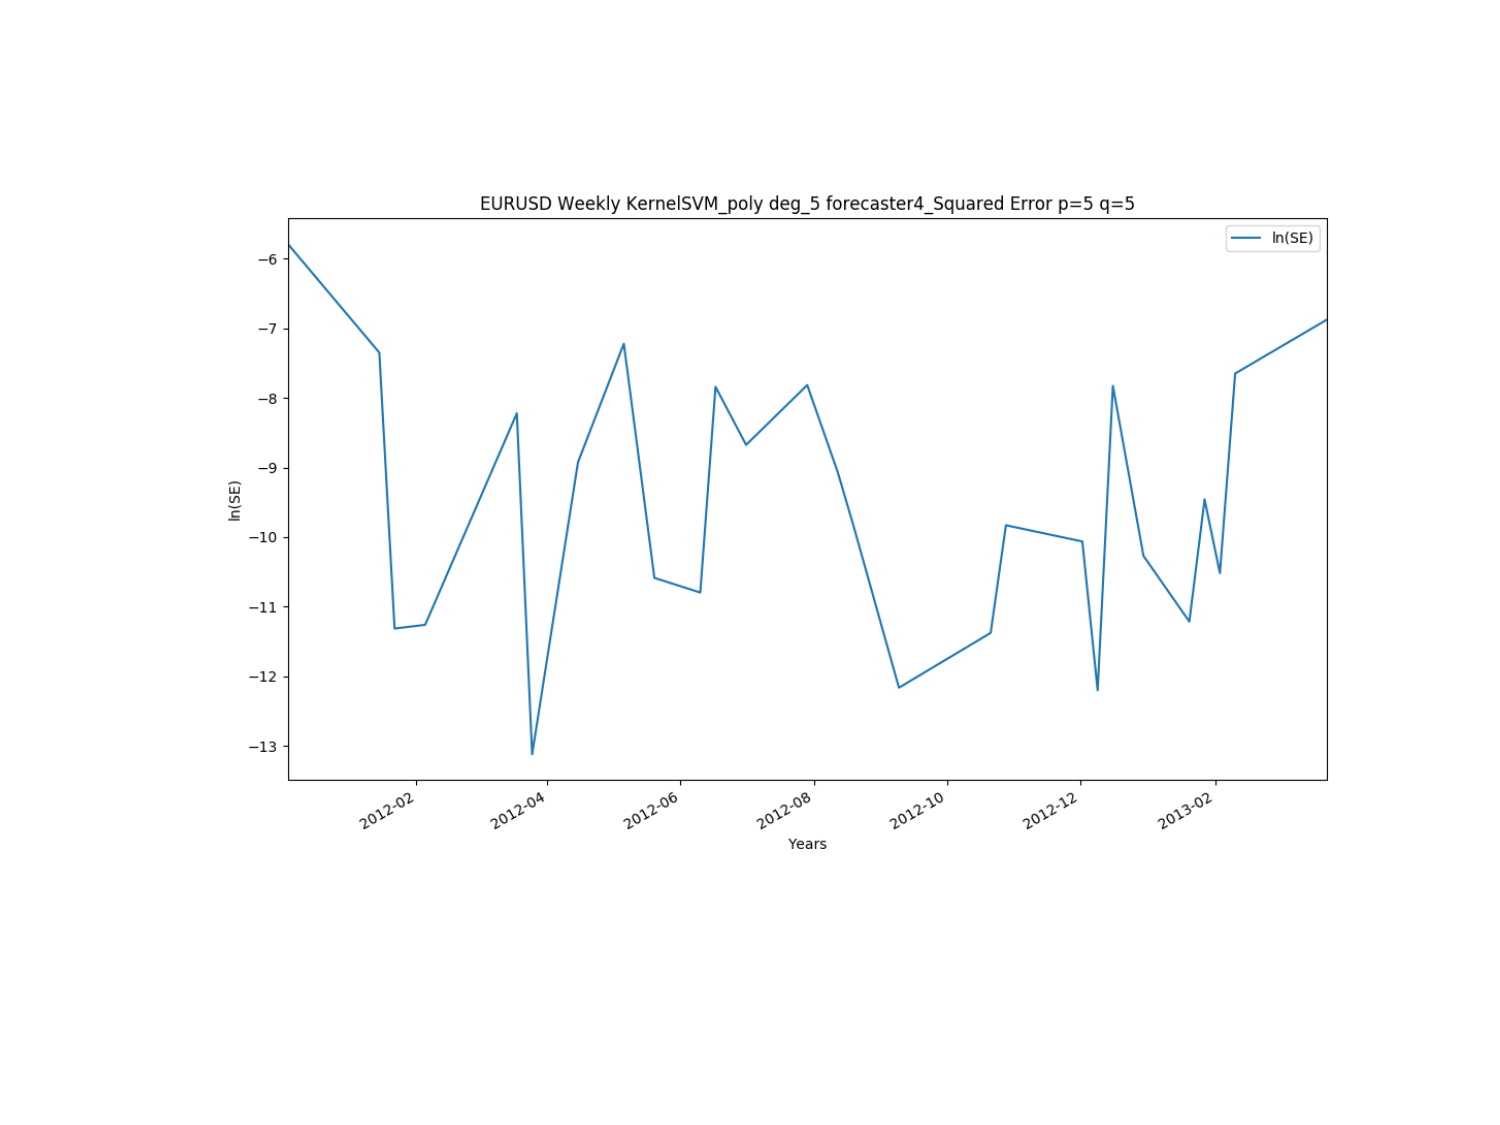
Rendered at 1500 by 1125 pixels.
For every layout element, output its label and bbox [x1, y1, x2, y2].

picture [119, 119, 1461, 946]
